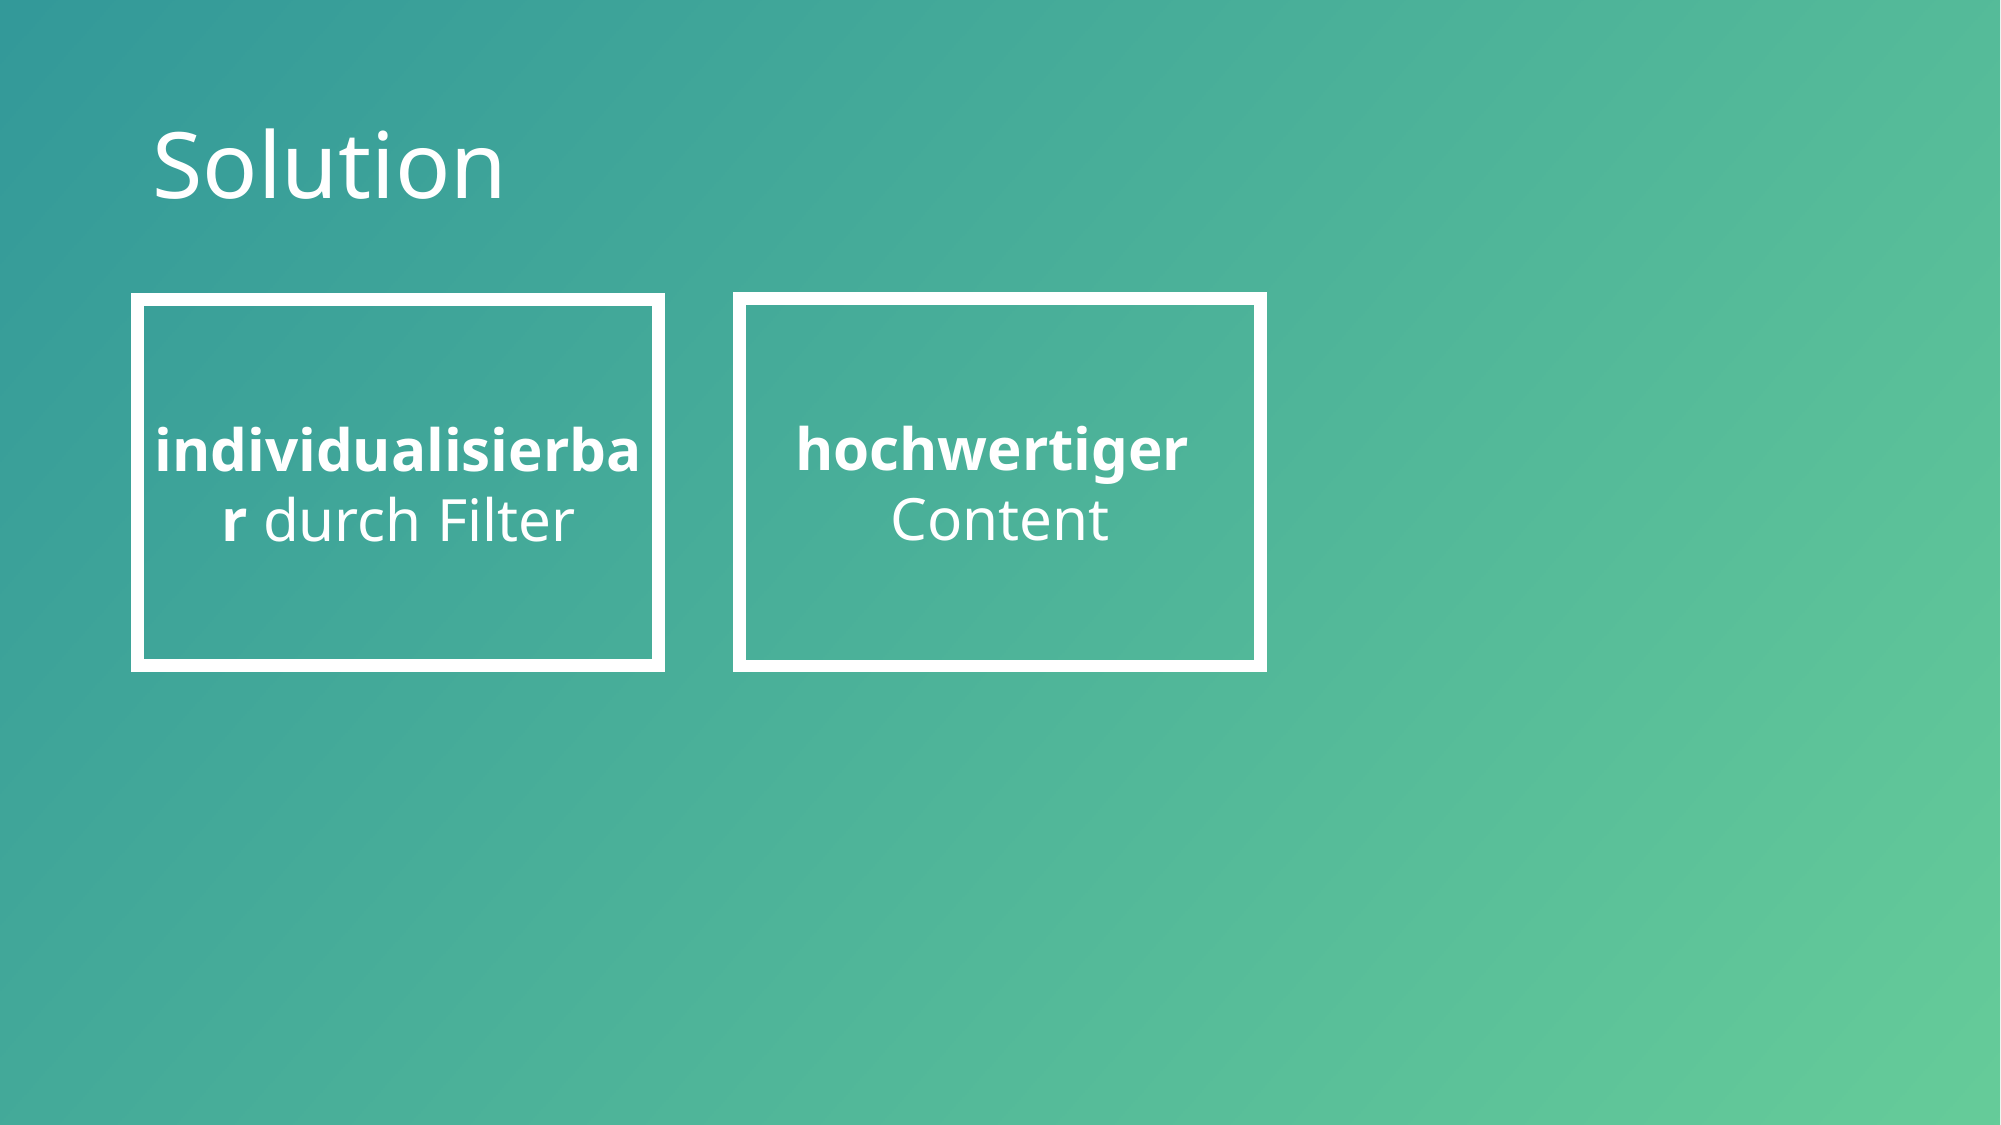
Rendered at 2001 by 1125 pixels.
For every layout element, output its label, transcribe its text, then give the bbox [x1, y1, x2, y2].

text_box individualisierbar durch Filter [136, 298, 660, 667]
text_box hochwertiger Content [738, 297, 1262, 667]
title Solution [137, 59, 1863, 278]
picture [0, 0, 2001, 1125]
